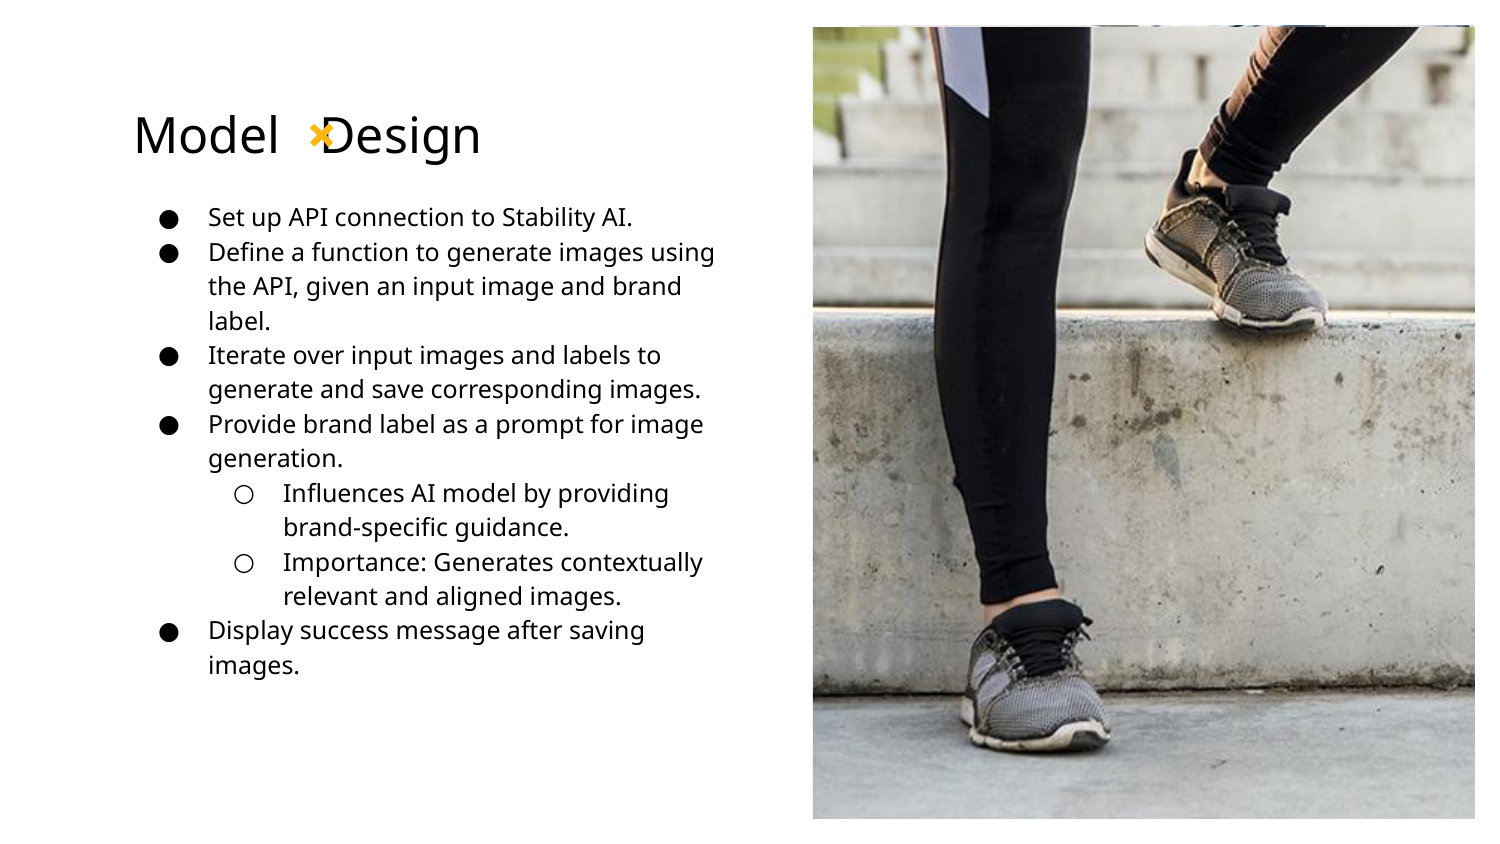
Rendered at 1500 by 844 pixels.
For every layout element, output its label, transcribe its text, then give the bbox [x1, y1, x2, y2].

picture [812, 25, 1476, 819]
title Model Design [118, 88, 807, 183]
text_box [309, 123, 334, 148]
list Set up API connection to Stability AI. Define a function to generate images using the API, given an input image and brand label. Iterate over input images and labels to generate and save corresponding images. Provide brand label as a prompt for image generation. Influences AI model by providing brand-specific guidance. Importance: Generates contextually relevant and aligned images. Display success message after saving images. [118, 182, 750, 756]
